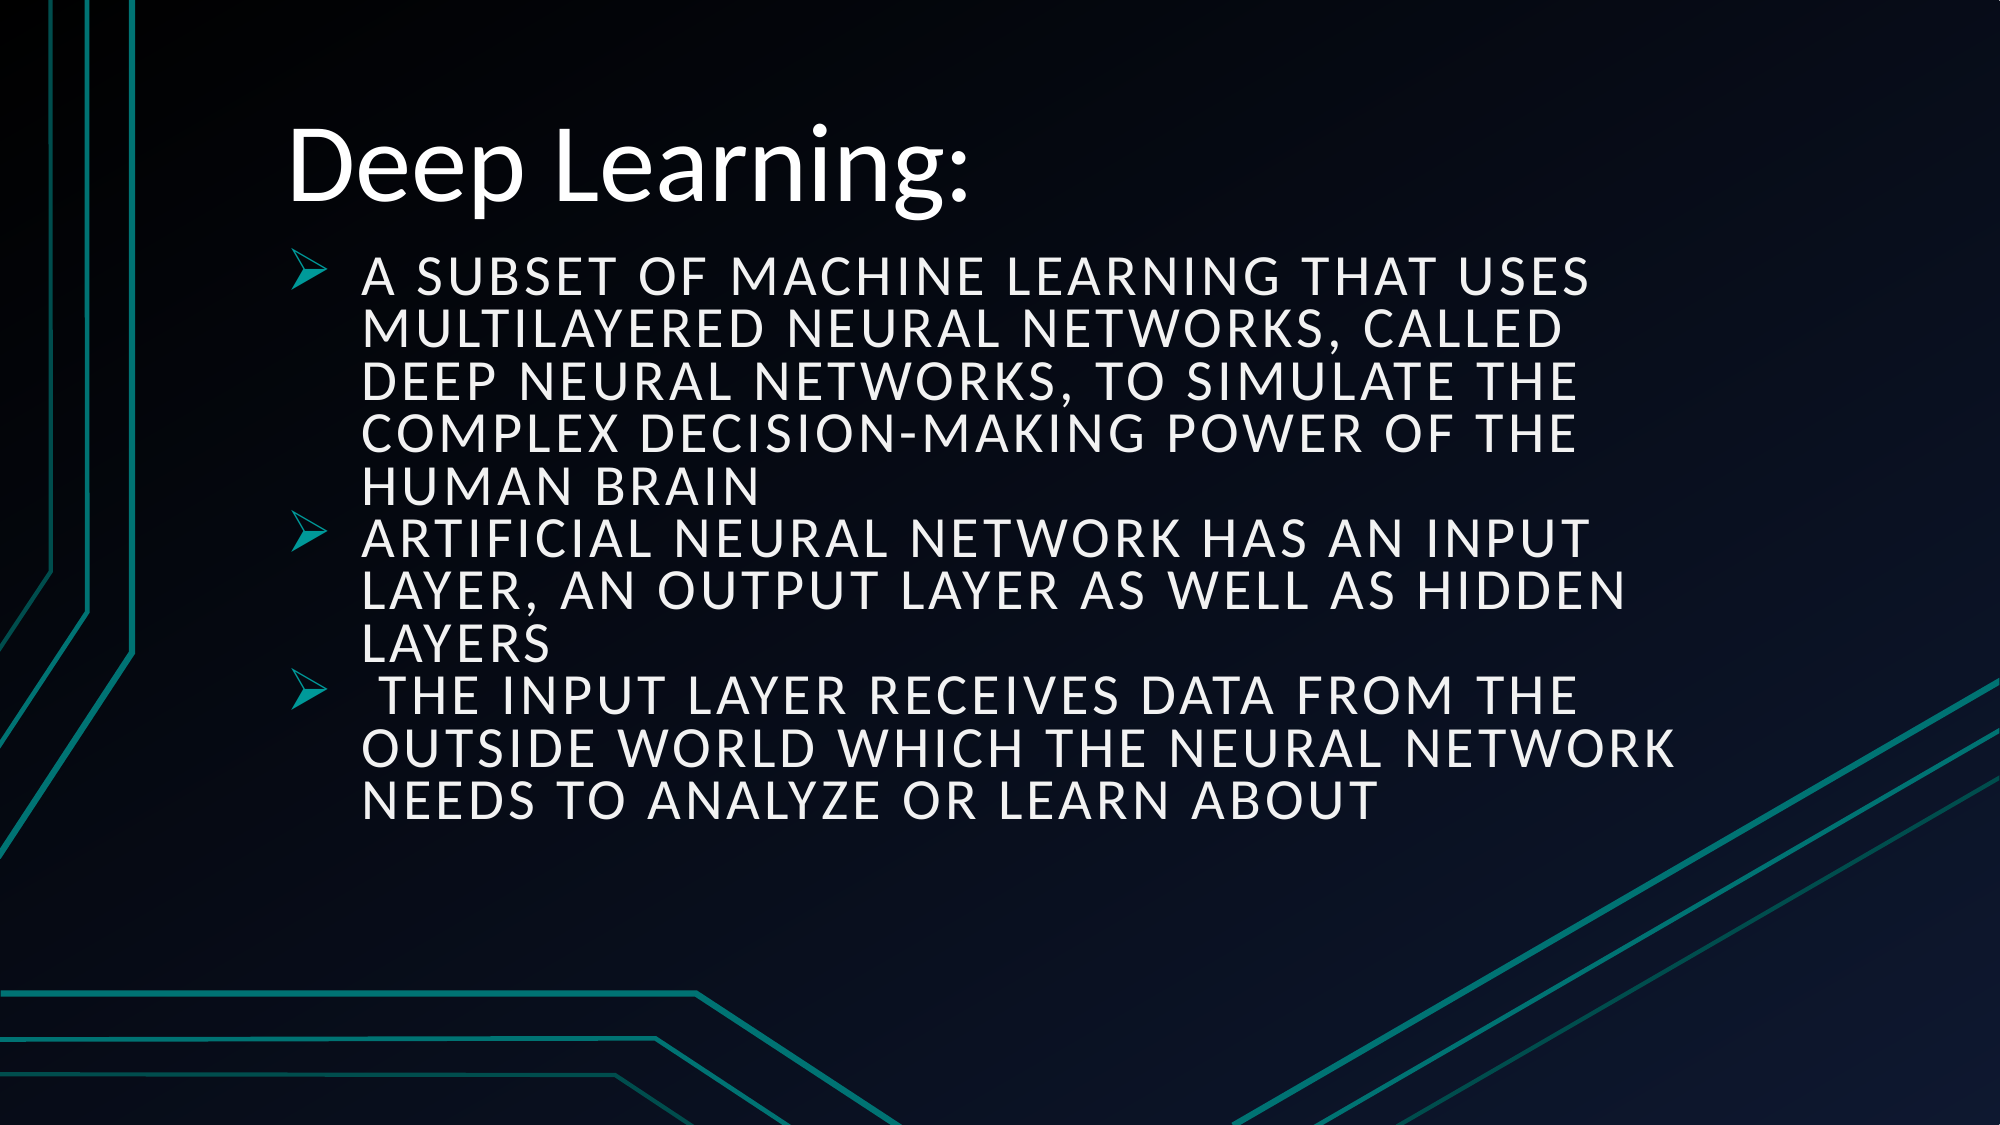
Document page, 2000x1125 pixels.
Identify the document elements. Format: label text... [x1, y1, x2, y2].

title Deep Learning: [266, 95, 1700, 232]
subtitle a subset of machine learning that uses multilayered neural networks, called deep neural networks, to simulate the complex decision-making power of the human brain Artificial Neural Network has an input layer, an output layer as well as hidden layers The input layer receives data from the outside world which the neural network needs to analyze or learn about [266, 243, 1733, 1030]
